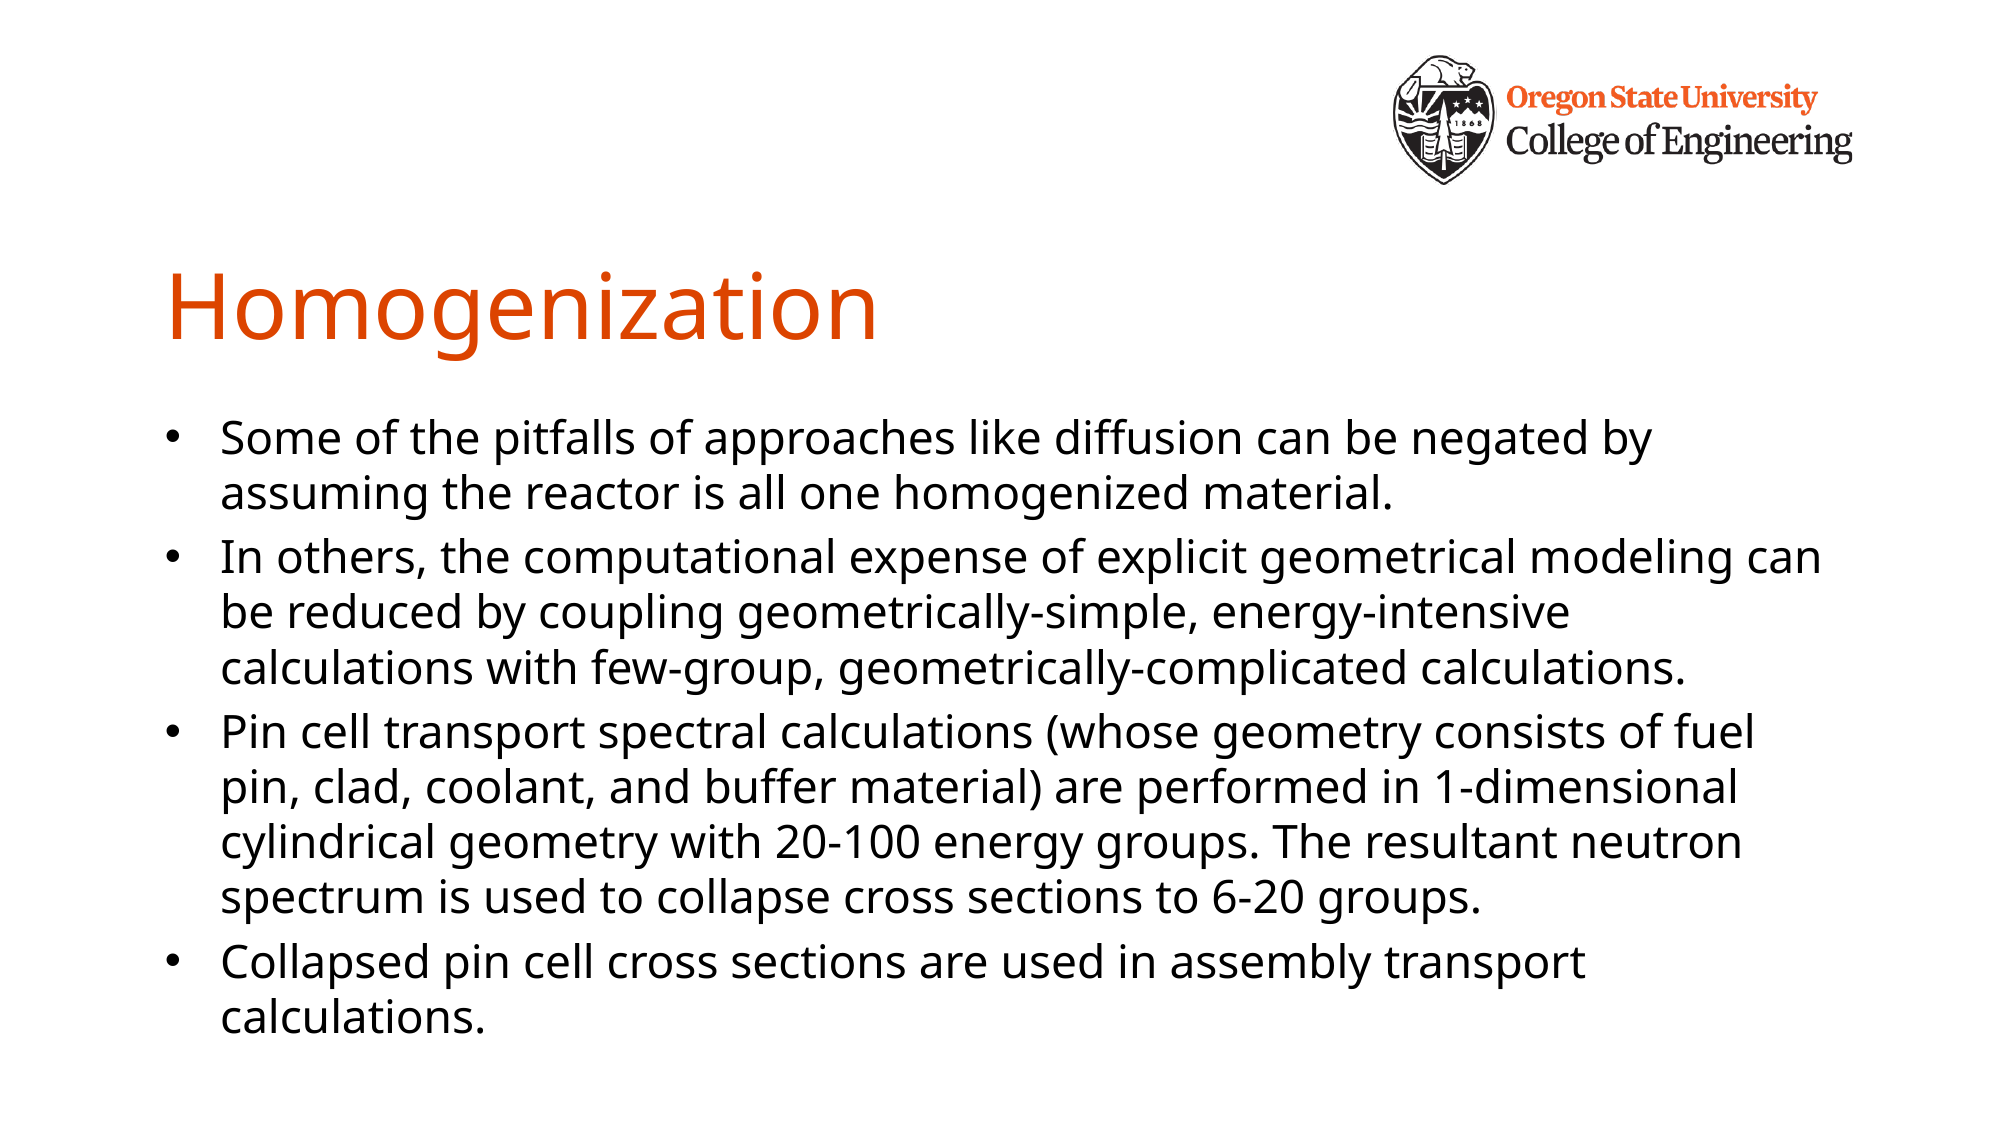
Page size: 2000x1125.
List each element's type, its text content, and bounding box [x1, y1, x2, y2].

title Homogenization [149, 205, 1850, 400]
list Some of the pitfalls of approaches like diffusion can be negated by assuming the reactor is all one homogenized material. In others, the computational expense of explicit geometrical modeling can be reduced by coupling geometrically-simple, energy-intensive calculations with few-group, geometrically-complicated calculations. Pin cell transport spectral calculations (whose geometry consists of fuel pin, clad, coolant, and buffer material) are performed in 1-dimensional cylindrical geometry with 20-100 energy groups. The resultant neutron spectrum is used to collapse cross sections to 6-20 groups. Collapsed pin cell cross sections are used in assembly transport calculations. [149, 400, 1850, 1054]
